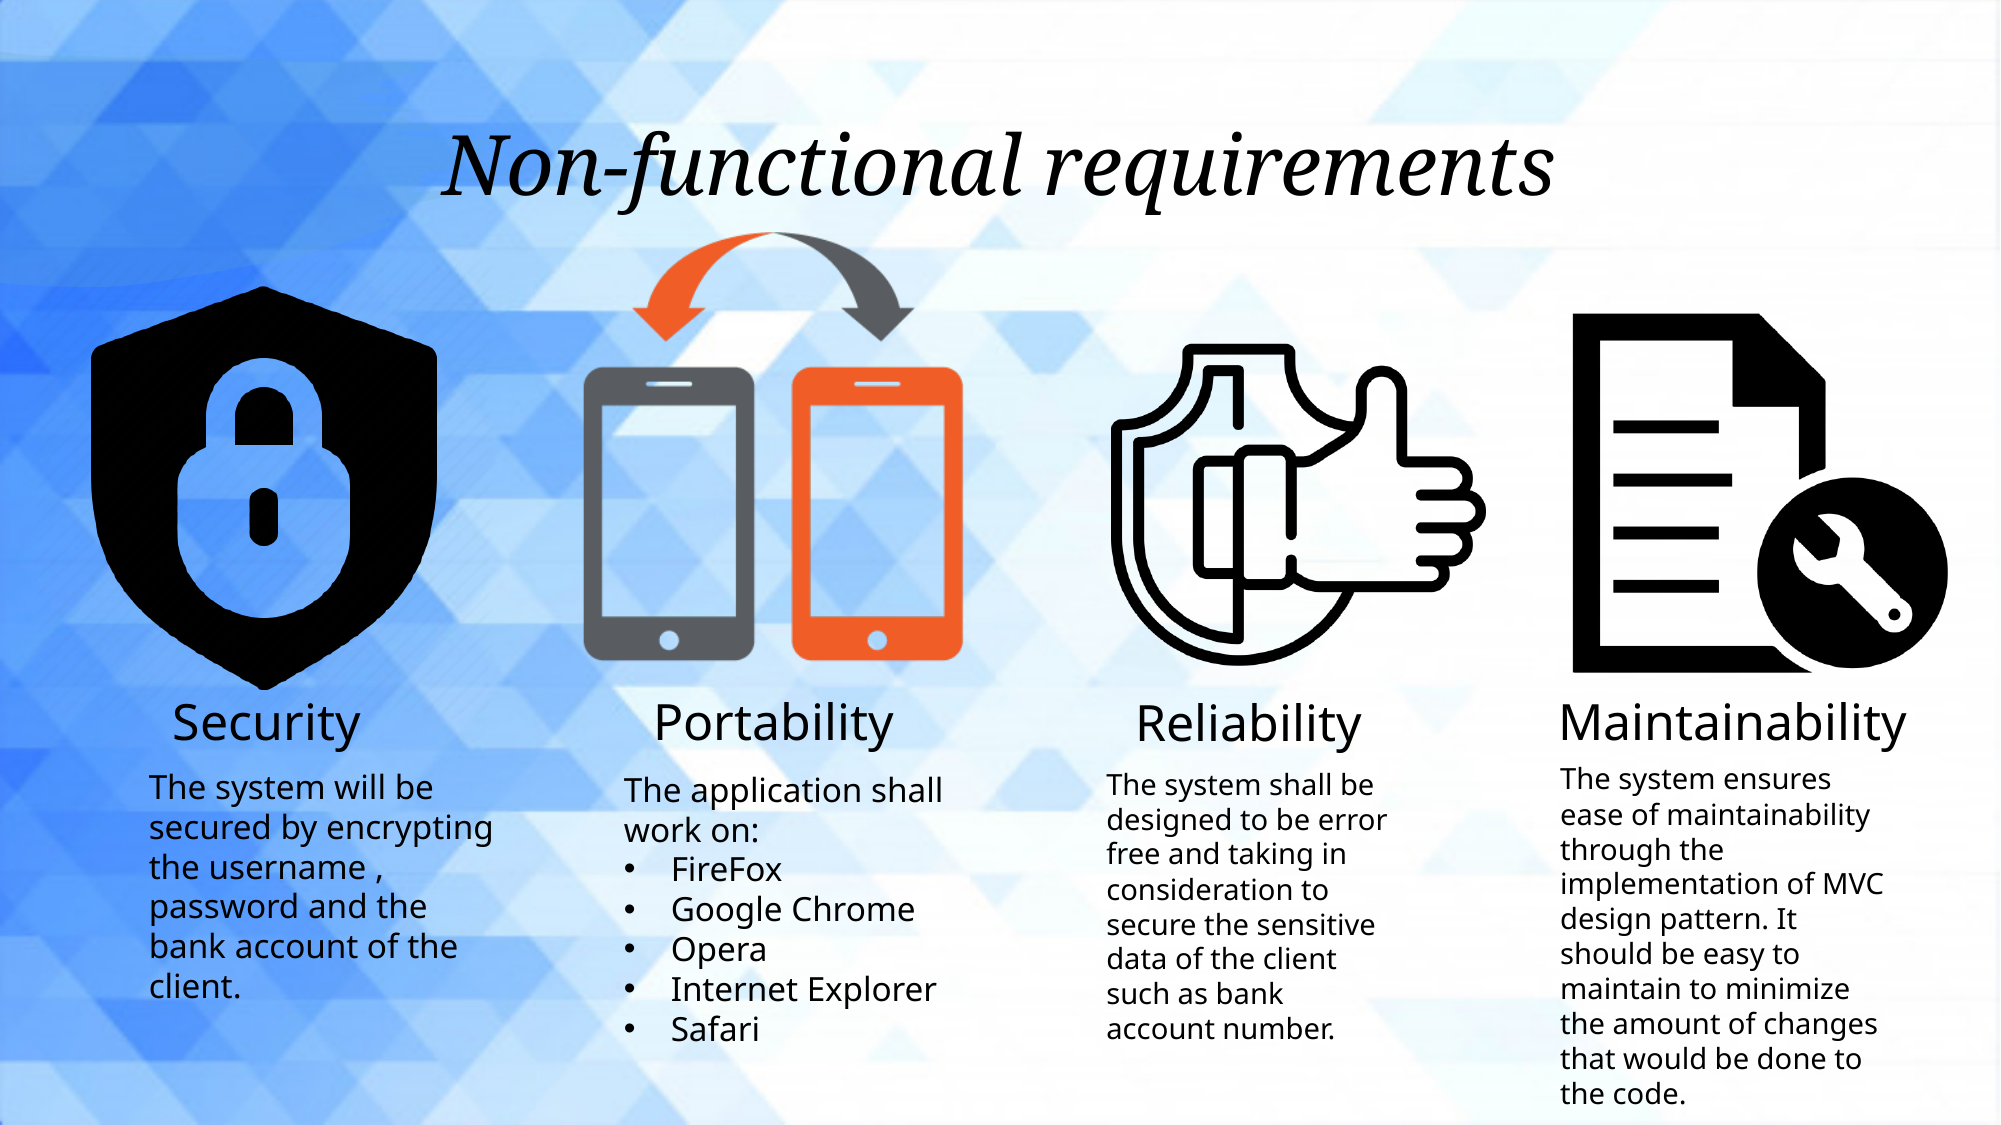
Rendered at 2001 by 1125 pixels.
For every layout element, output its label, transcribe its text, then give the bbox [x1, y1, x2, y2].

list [1111, 317, 1486, 692]
picture [0, 0, 2000, 1125]
text_box The application shall work on: FireFox Google Chrome Opera Internet Explorer Safari [609, 761, 995, 1056]
title Non-functional requirements [137, 59, 1863, 278]
text_box The system shall be designed to be error free and taking in consideration to secure the sensitive data of the client such as bank account number. [1091, 758, 1406, 1053]
text_box Maintainability [1530, 683, 1935, 759]
text_box The system will be secured by encrypting the username , password and the bank account of the client. [133, 758, 513, 1013]
text_box Reliability [1091, 683, 1406, 758]
text_box Security [83, 718, 451, 758]
text_box Portability [580, 682, 967, 758]
text_box The system ensures ease of maintainability through the implementation of MVC design pattern. It should be easy to maintain to minimize the amount of changes that would be done to the code. [1545, 753, 1904, 1118]
